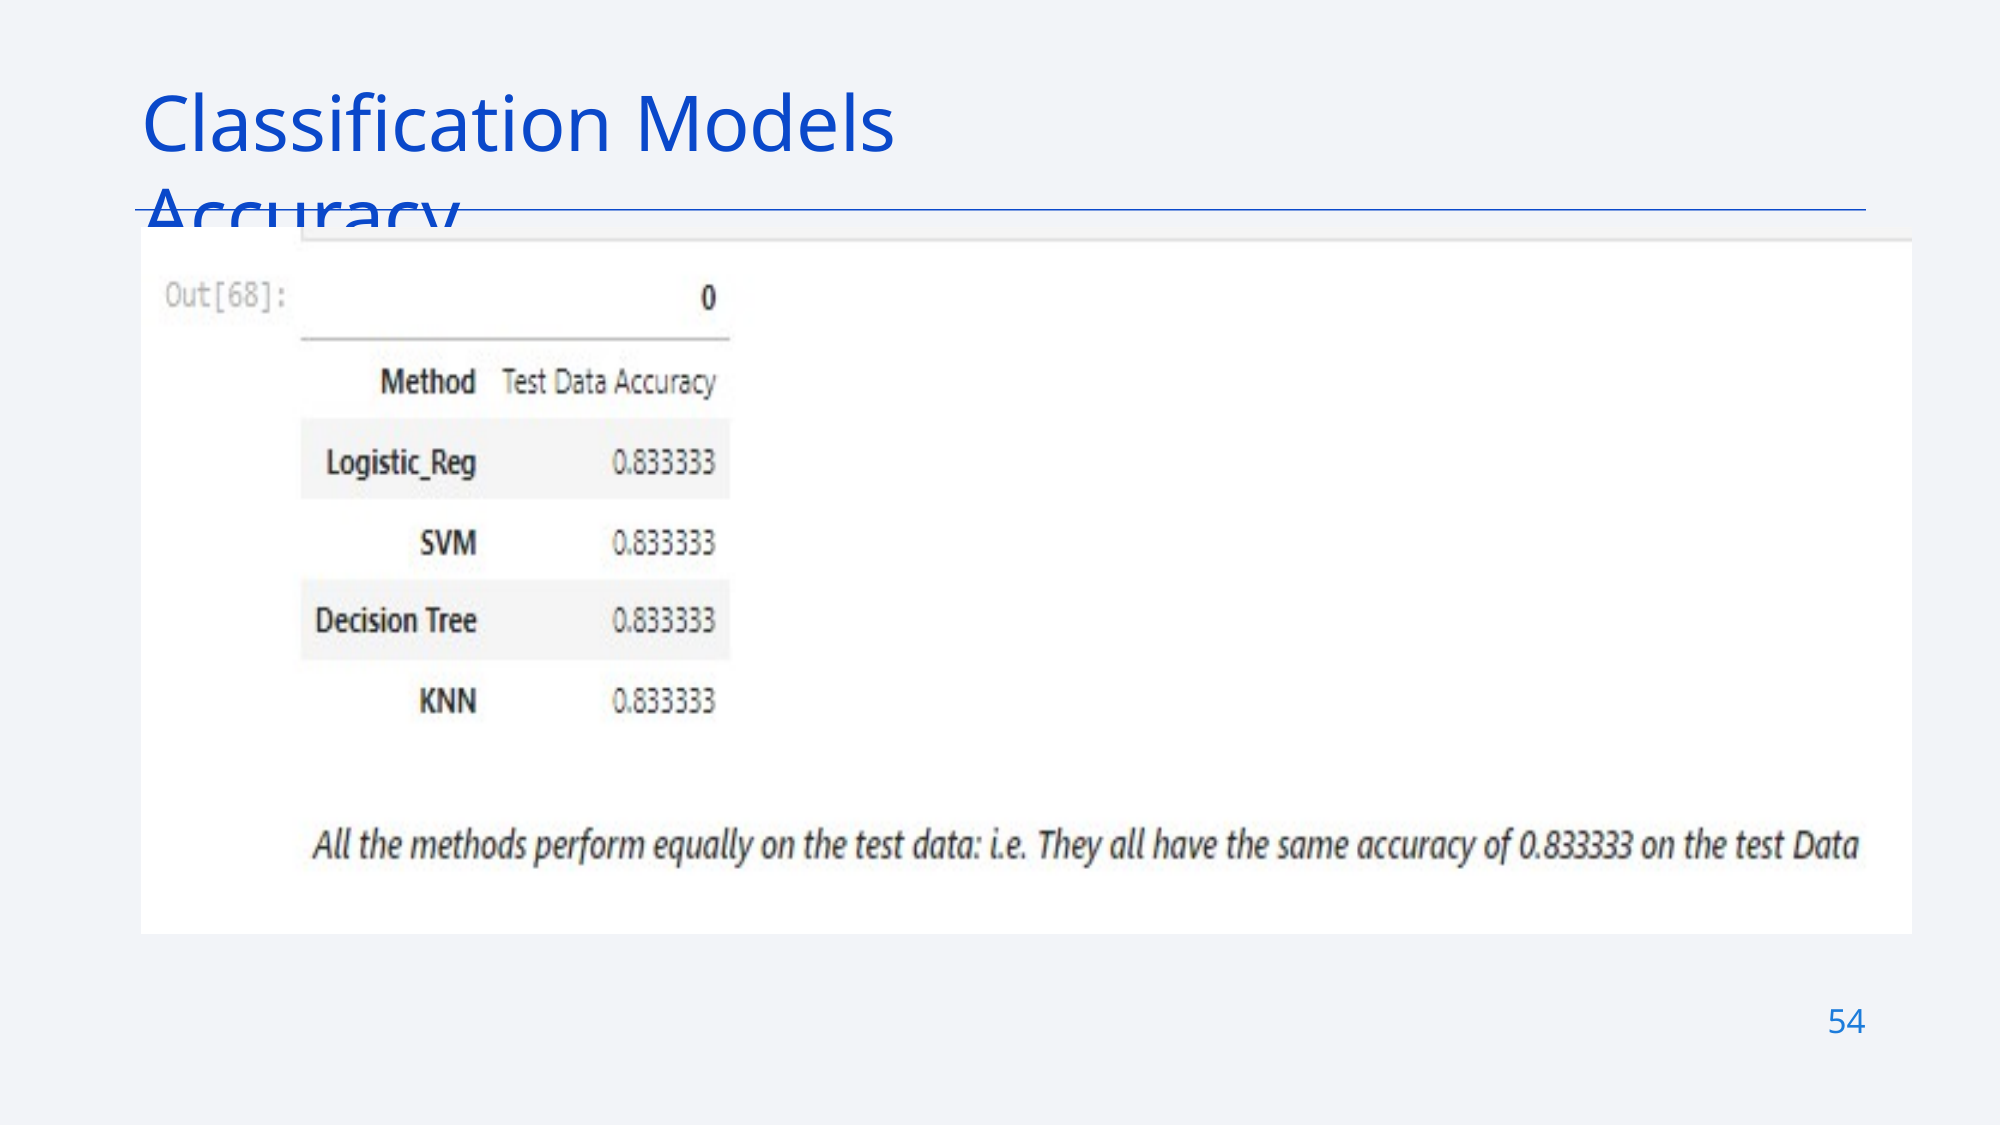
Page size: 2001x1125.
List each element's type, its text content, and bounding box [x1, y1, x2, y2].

picture [0, 0, 2000, 1125]
title Classification Models Accuracy [139, 72, 1207, 227]
slide_number 54 [1821, 995, 1871, 1125]
